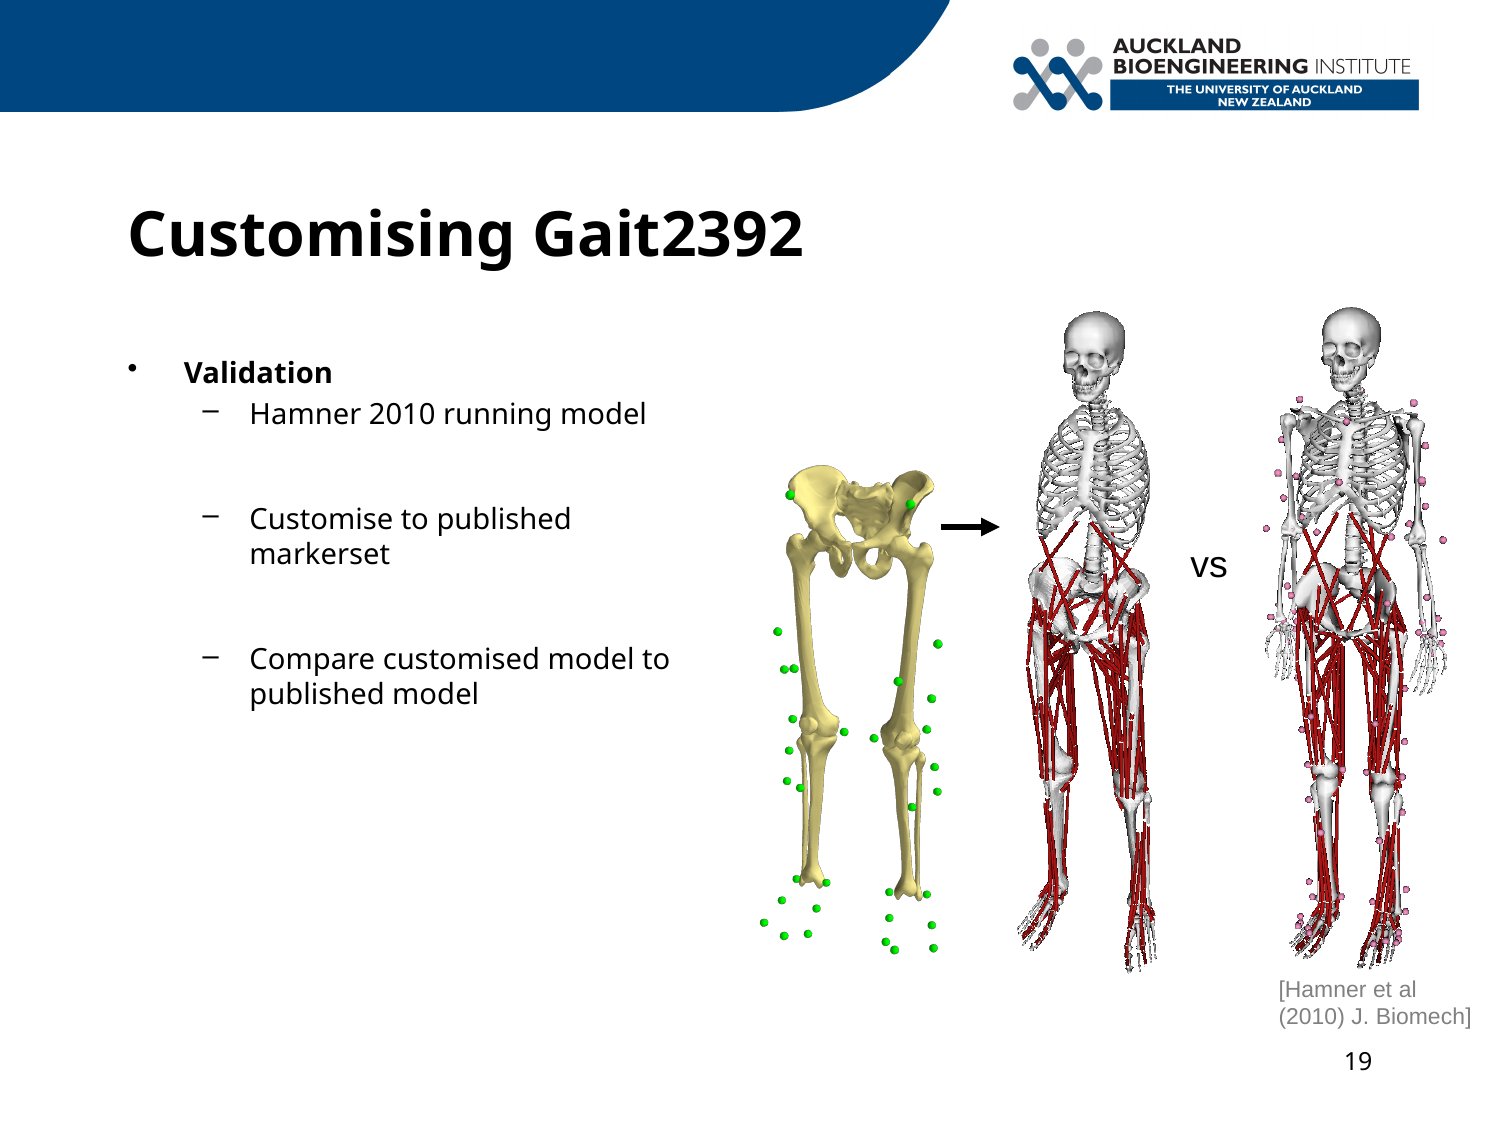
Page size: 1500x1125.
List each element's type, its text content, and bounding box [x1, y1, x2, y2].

picture [733, 287, 1206, 997]
text_box vs [1210, 532, 1225, 593]
picture [0, 0, 950, 112]
list Validation Hamner 2010 running model Customise to published markerset Compare customised model to published model [112, 346, 731, 1048]
picture [1230, 271, 1461, 992]
picture [999, 24, 1433, 126]
title Customising Gait2392 [112, 174, 1388, 288]
slide_number 19 [1074, 1037, 1388, 1101]
text_box [Hamner et al (2010) J. Biomech] [1263, 966, 1487, 1037]
